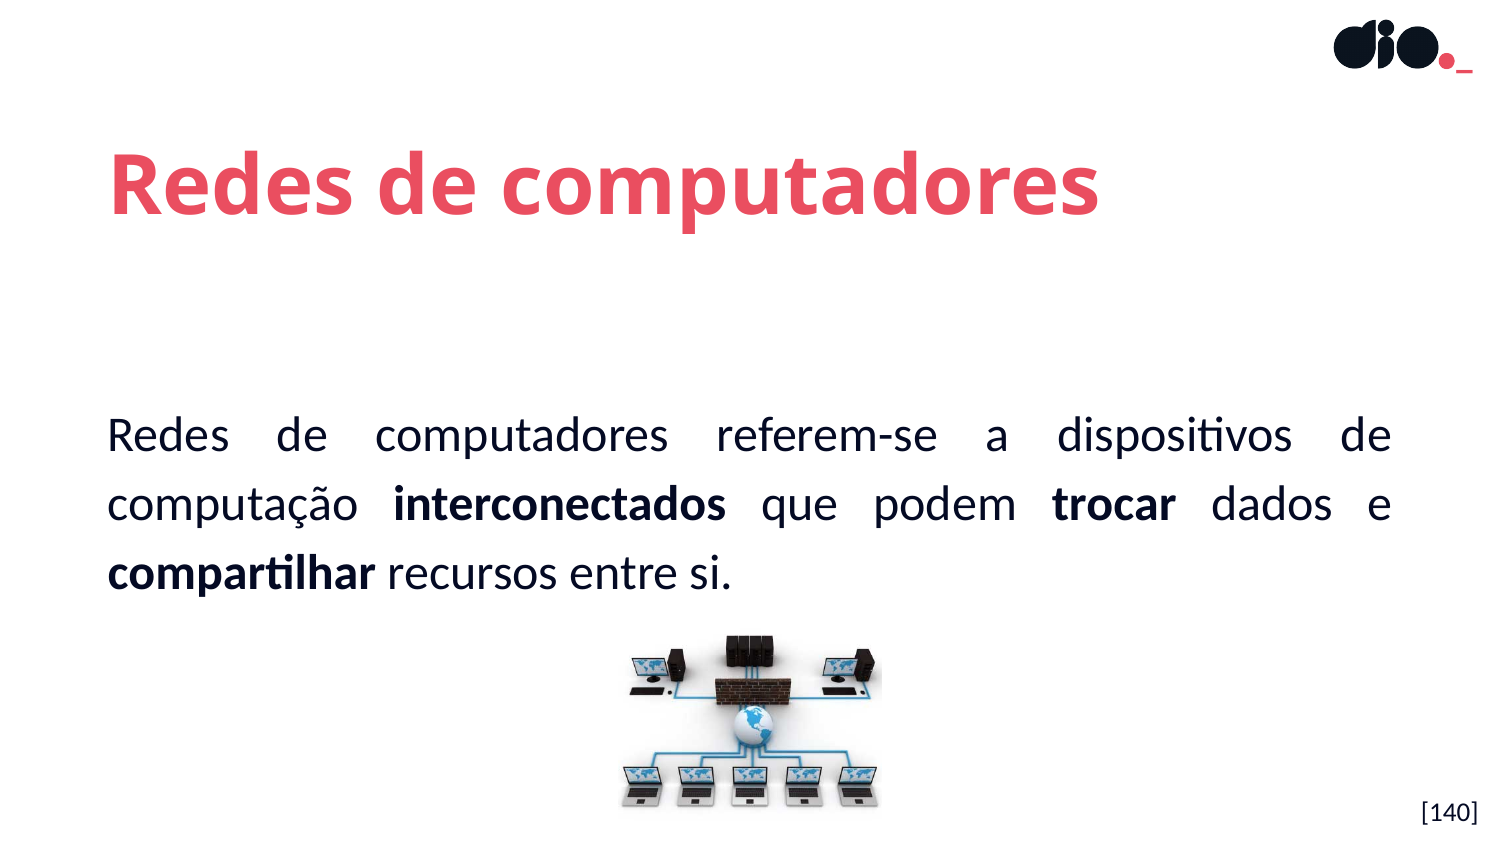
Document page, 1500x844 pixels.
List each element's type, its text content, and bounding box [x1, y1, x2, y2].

text_box Redes de computadores referem-se a dispositivos de computação interconectados que podem trocar dados e compartilhar recursos entre si. [92, 243, 1408, 749]
picture [618, 623, 882, 822]
slide_number [140] [1403, 779, 1494, 844]
picture [1333, 19, 1473, 74]
text_box Redes de computadores [92, 104, 1408, 243]
